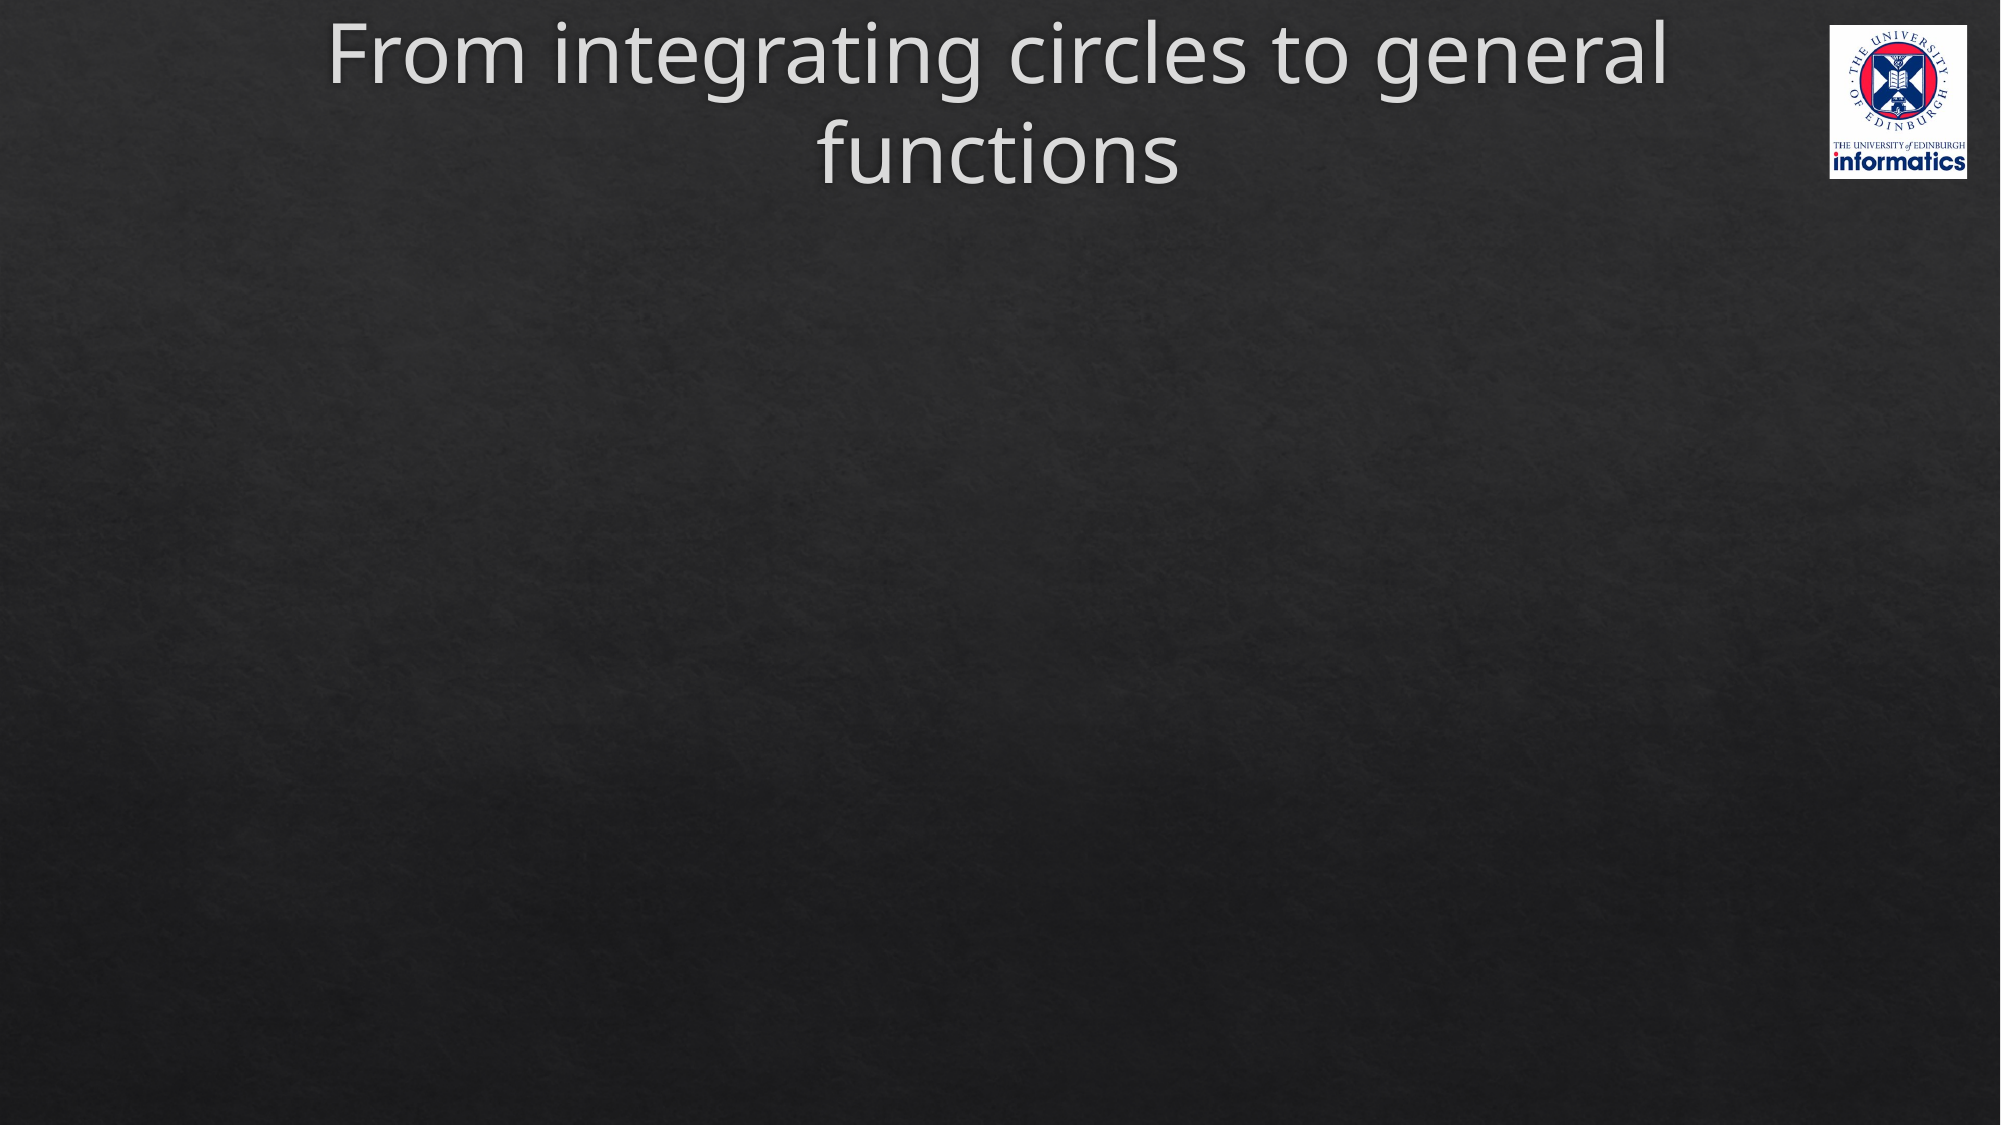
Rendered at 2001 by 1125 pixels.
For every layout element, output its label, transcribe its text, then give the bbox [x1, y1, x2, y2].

title From integrating circles to general functions [149, 20, 1849, 180]
picture [1849, 25, 1968, 179]
